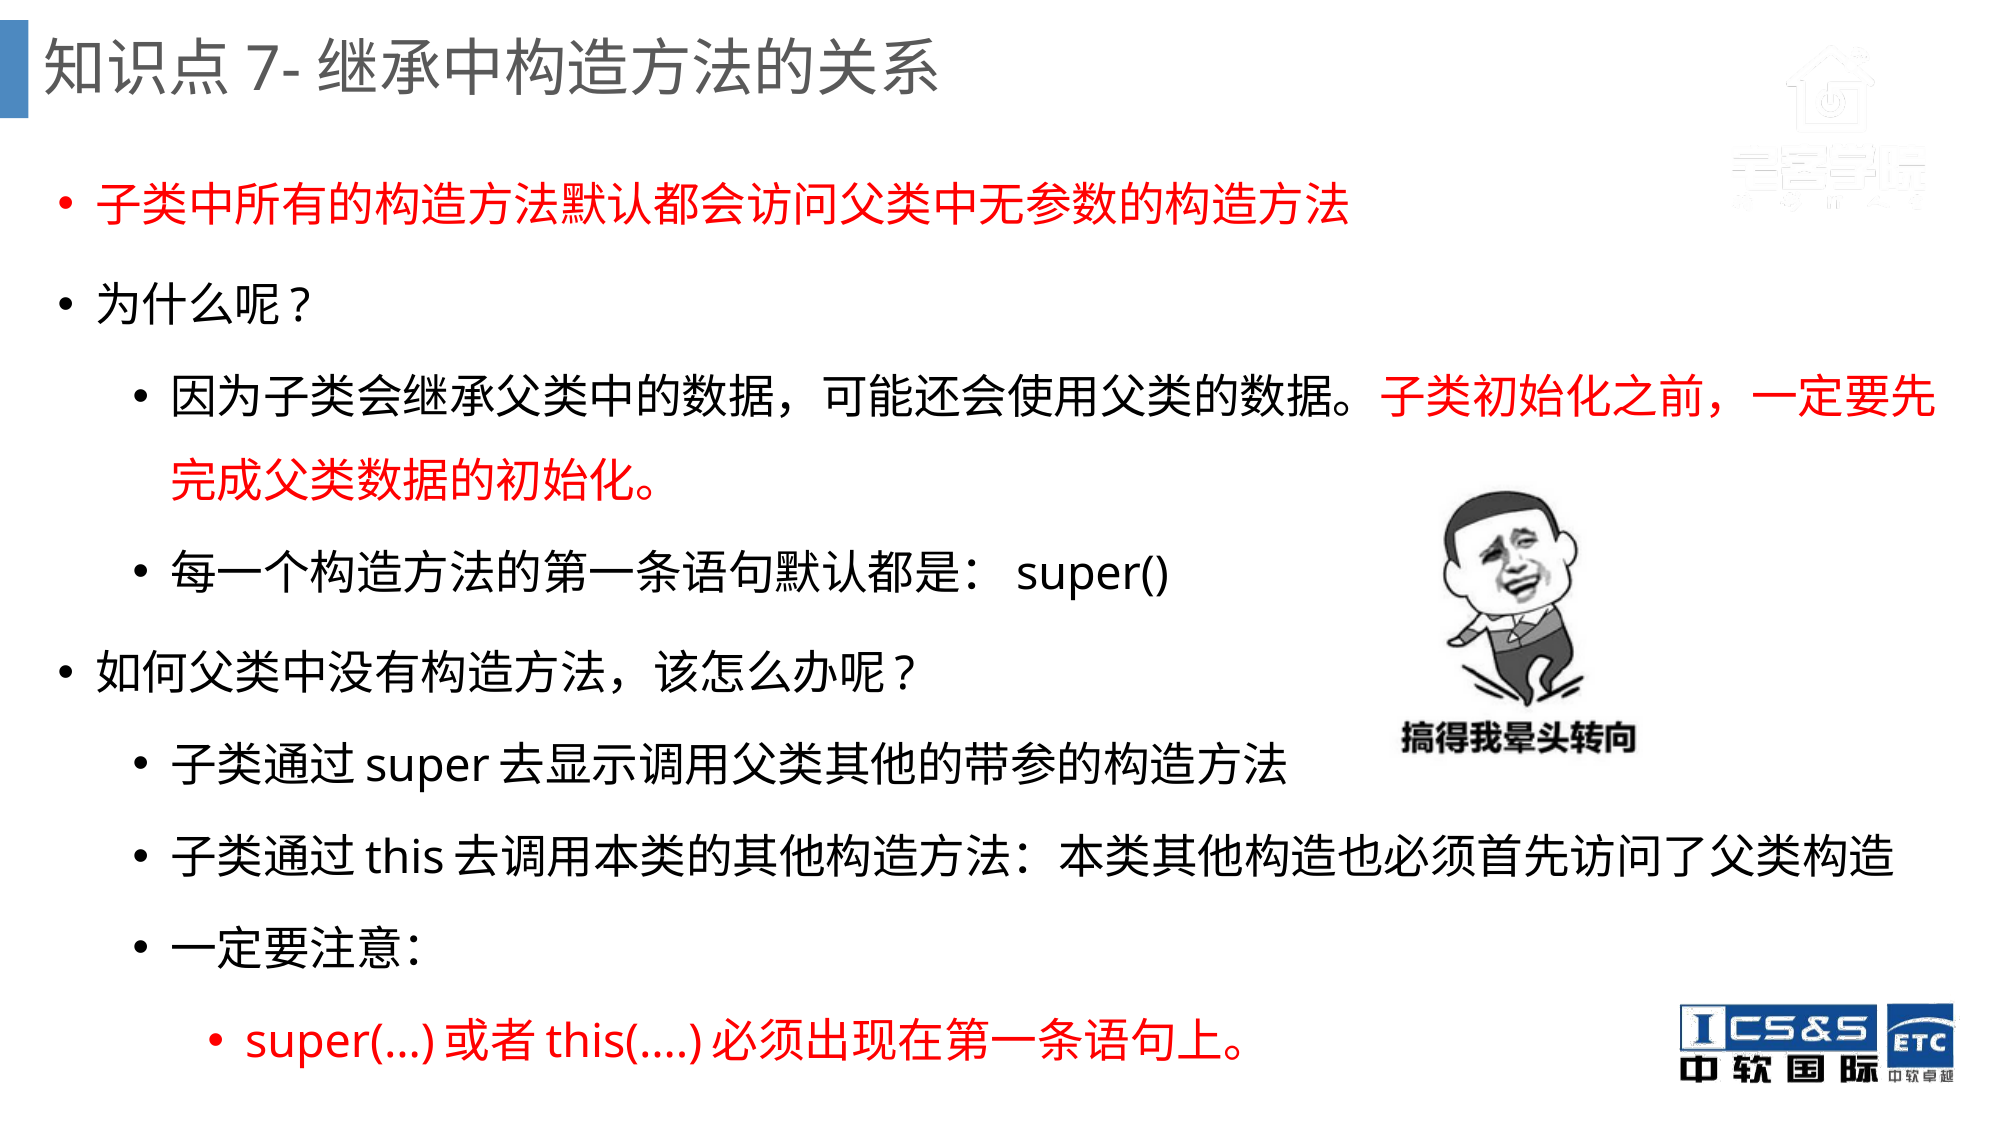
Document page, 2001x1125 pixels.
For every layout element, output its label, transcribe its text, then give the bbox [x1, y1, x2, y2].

picture [1370, 477, 1668, 775]
title 知识点7-继承中构造方法的关系 [28, 0, 1927, 140]
list 子类中所有的构造方法默认都会访问父类中无参数的构造方法 为什么呢? 因为子类会继承父类中的数据，可能还会使用父类的数据。子类初始化之前，一定要先完成父类数据的初始化。 每一个构造方法的第一条语句默认都是：super() 如何父类中没有构造方法，该怎么办呢? 子类通过super去显示调用父类其他的带参的构造方法 子类通过this去调用本类的其他构造方法：本类其他构造也必须首先访问了父类构造 一定要注意： super(…)或者this(….)必须出现在第一条语句上。 [42, 139, 1983, 1090]
